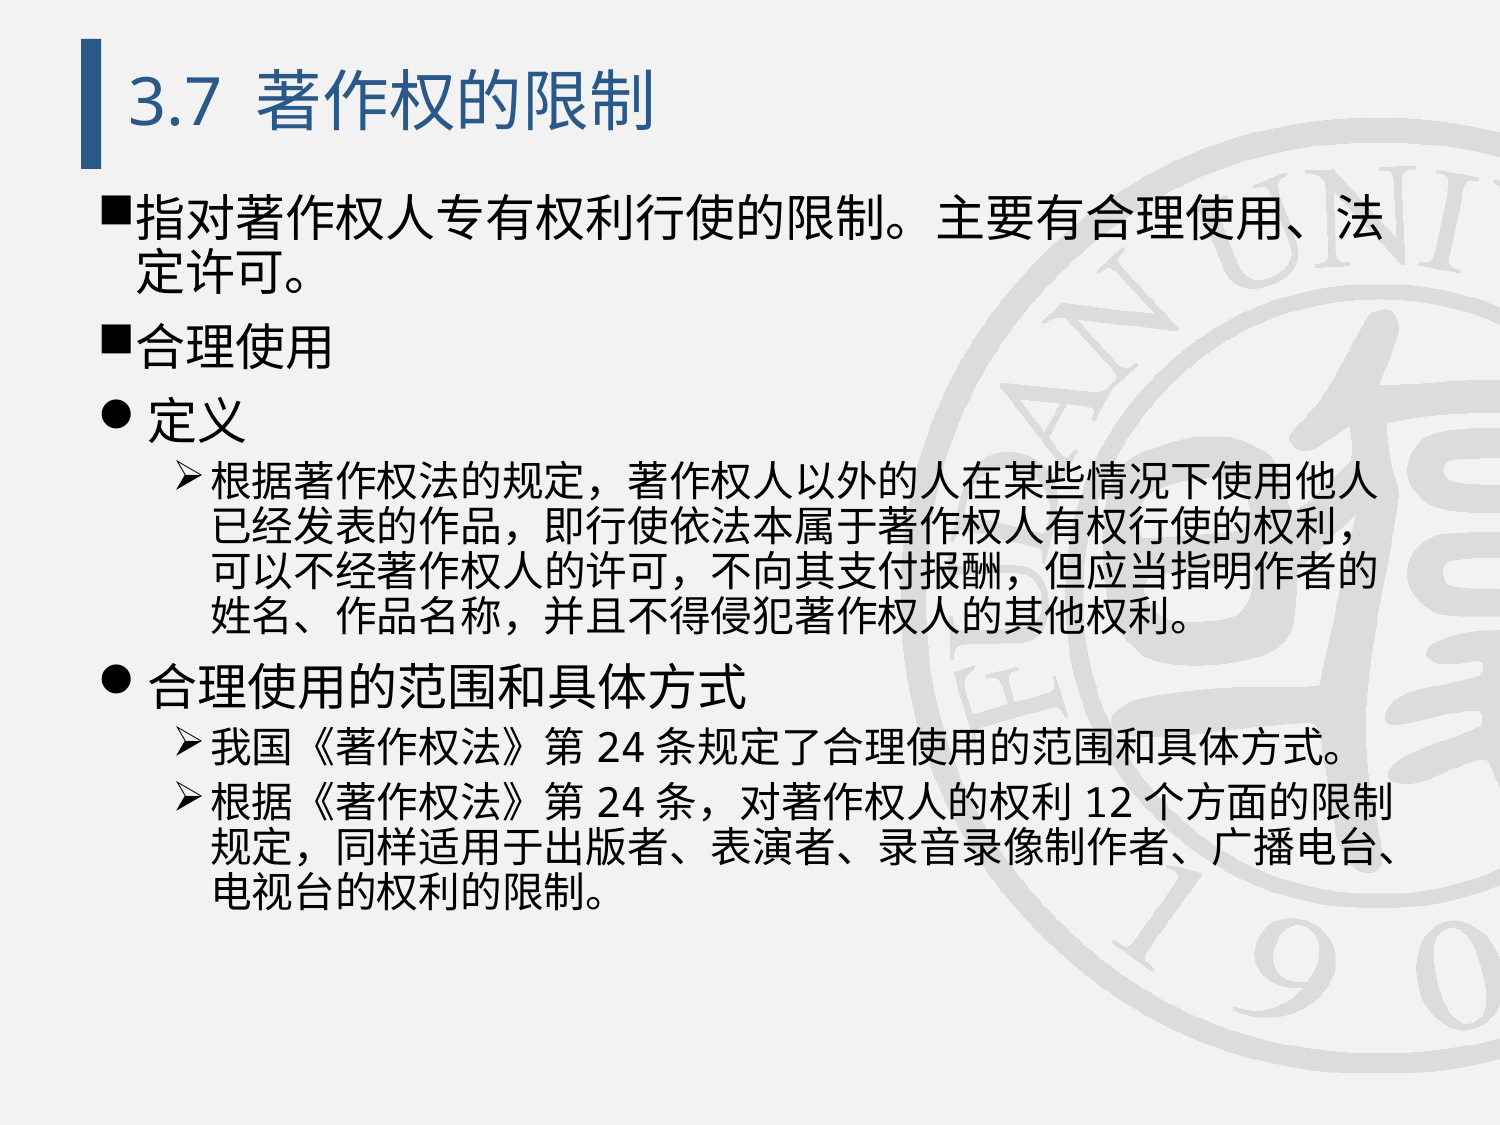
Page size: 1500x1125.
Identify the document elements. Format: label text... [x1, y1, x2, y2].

list 指对著作权人专有权利行使的限制。主要有合理使用、法定许可。 合理使用 定义 根据著作权法的规定，著作权人以外的人在某些情况下使用他人已经发表的作品，即行使依法本属于著作权人有权行使的权利，可以不经著作权人的许可，不向其支付报酬，但应当指明作者的姓名、作品名称，并且不得侵犯著作权人的其他权利。 合理使用的范围和具体方式 我国《著作权法》第24条规定了合理使用的范围和具体方式。 根据《著作权法》第24条，对著作权人的权利12个方面的限制规定，同样适用于出版者、表演者、录音录像制作者、广播电台、电视台的权利的限制。 [82, 185, 1417, 1014]
title 3.7 著作权的限制 [113, 49, 1387, 159]
